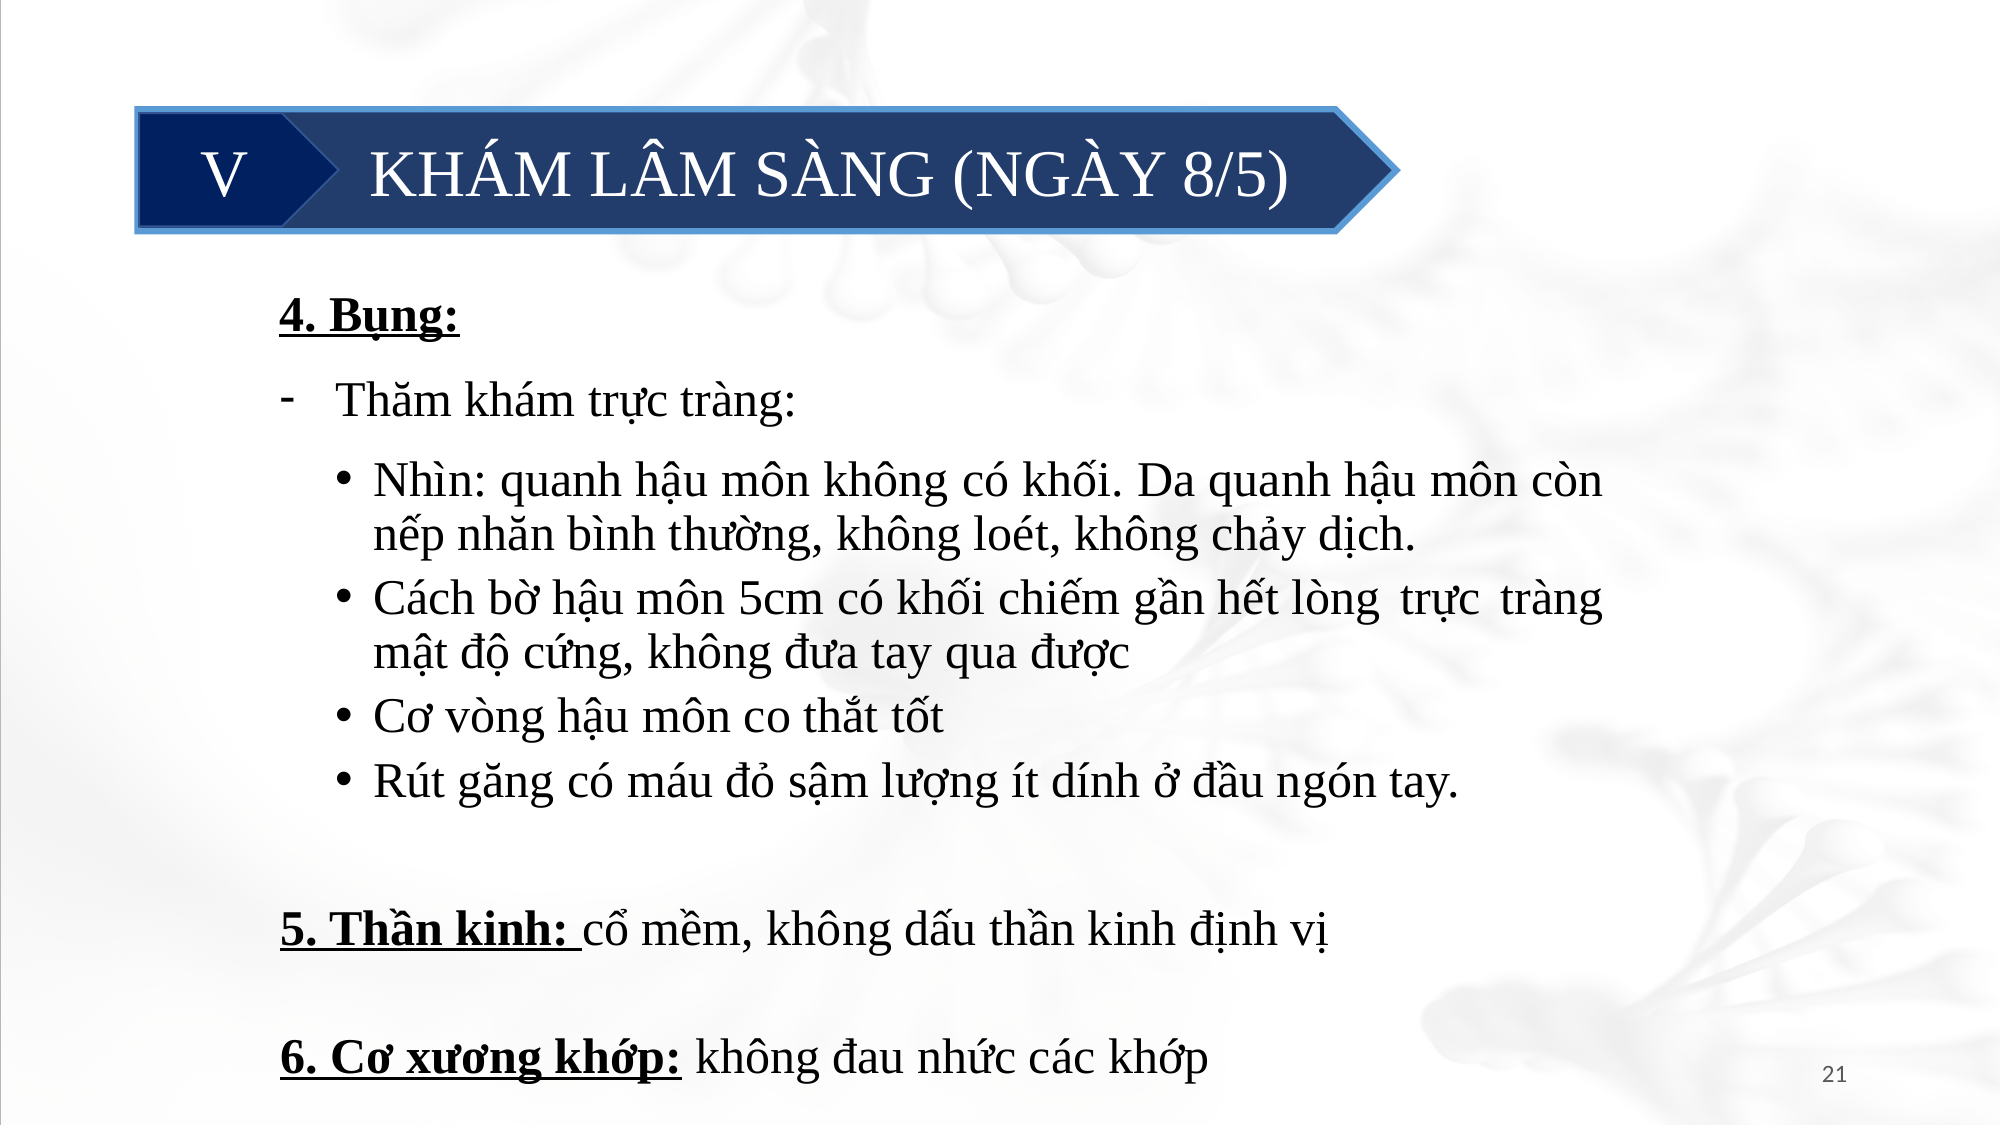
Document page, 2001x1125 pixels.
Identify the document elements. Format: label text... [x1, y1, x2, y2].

list 4. Bụng: Thăm khám trực tràng: Nhìn: quanh hậu môn không có khối. Da quanh hậu môn còn nếp nhăn bình thường, không loét, không chảy dịch. Cách bờ hậu môn 5cm có khối chiếm gần hết lòng trực tràng mật độ cứng, không đưa tay qua được Cơ vòng hậu môn co thắt tốt Rút găng có máu đỏ sậm lượng ít dính ở đầu ngón tay. 5. Thần kinh: cổ mềm, không dấu thần kinh định vị 6. Cơ xương khớp: không đau nhức các khớp [245, 273, 1620, 1022]
slide_number 21 [1412, 1042, 1863, 1103]
text_box KHÁM LÂM SÀNG (NGÀY 8/5) [136, 108, 1398, 233]
text_box V [138, 112, 341, 228]
